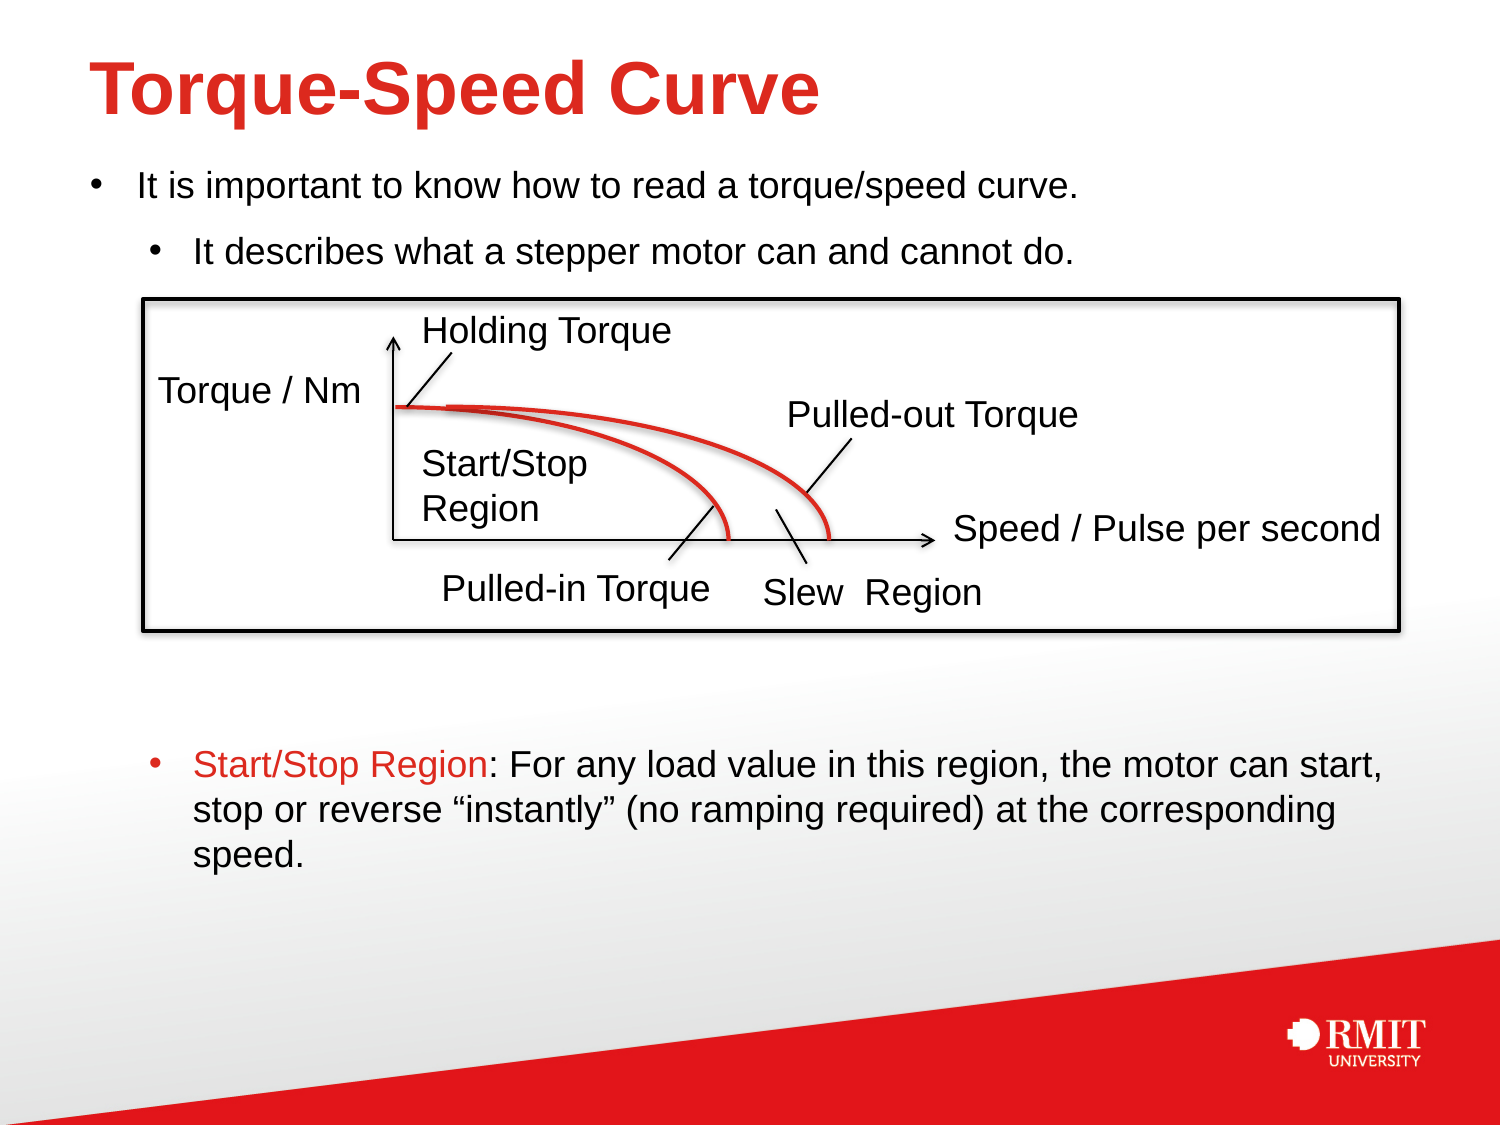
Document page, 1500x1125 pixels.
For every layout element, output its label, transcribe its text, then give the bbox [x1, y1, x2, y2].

text_box [142, 298, 1400, 631]
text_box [668, 505, 714, 561]
text_box Speed / Pulse per second [1405, 496, 1413, 556]
title Torque-Speed Curve [75, 72, 1425, 154]
list It is important to know how to read a torque/speed curve. It describes what a stepper motor can and cannot do. Start/Stop Region: For any load value in this region, the motor can start, stop or reverse “instantly” (no ramping required) at the corresponding speed. [75, 154, 1425, 911]
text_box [406, 352, 452, 407]
picture [0, 0, 1500, 1125]
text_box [806, 438, 852, 493]
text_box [775, 509, 807, 564]
